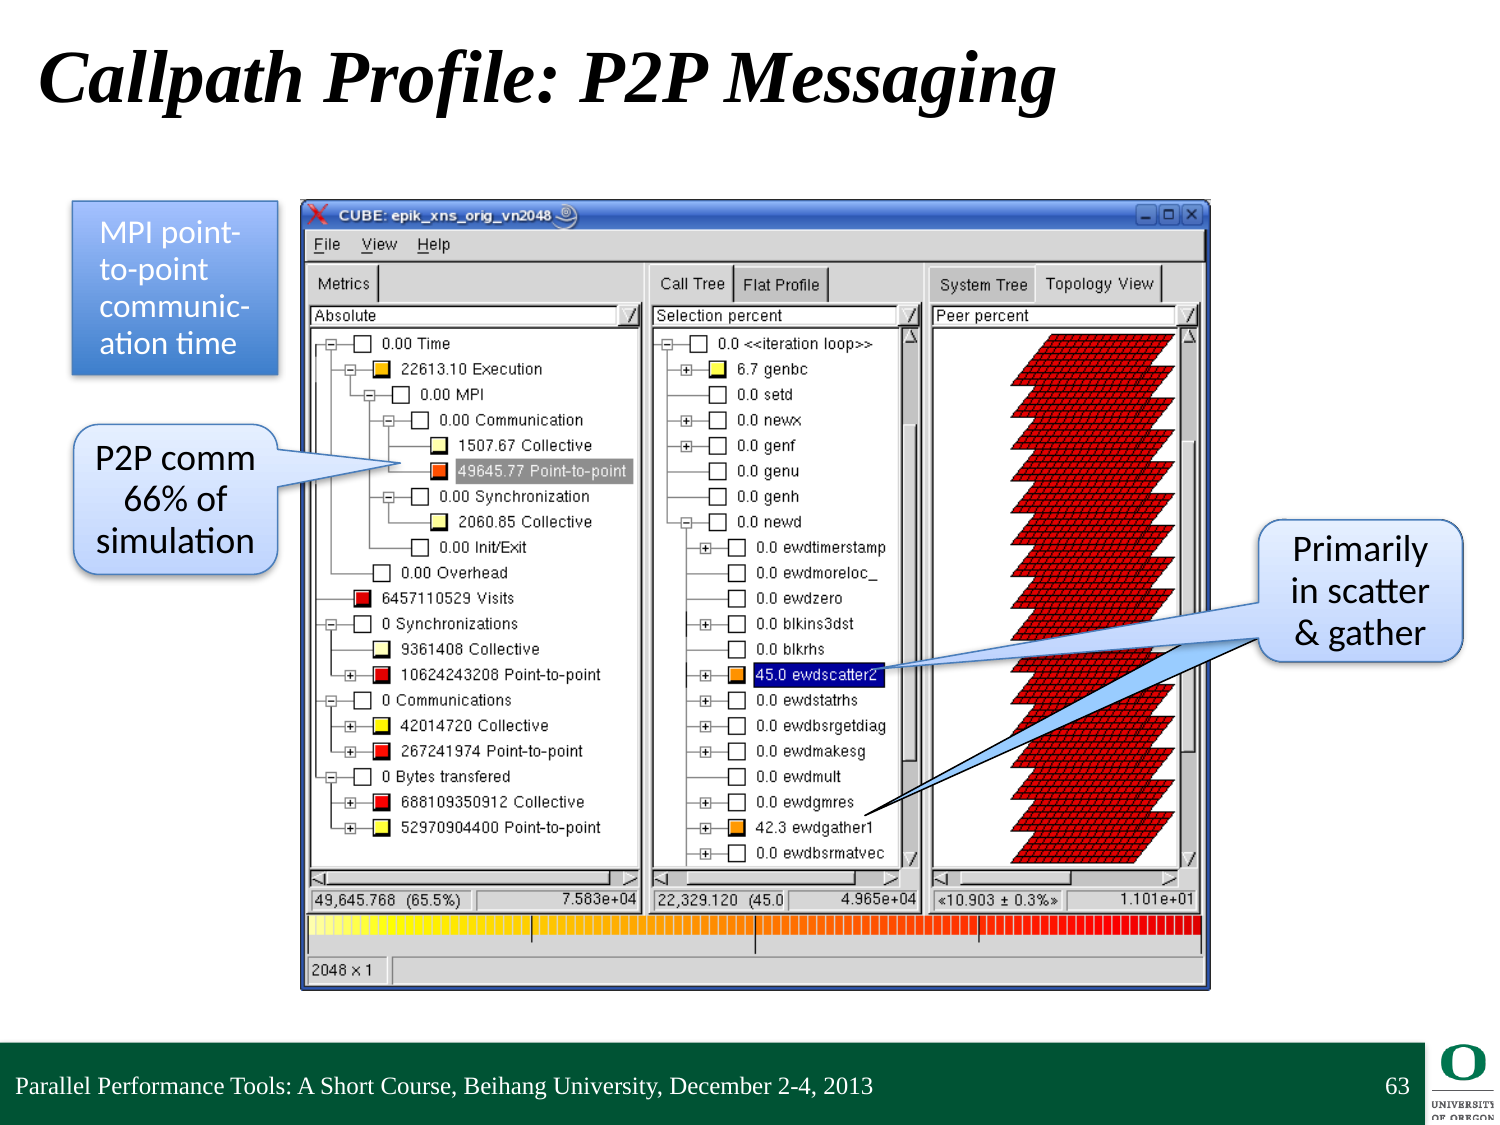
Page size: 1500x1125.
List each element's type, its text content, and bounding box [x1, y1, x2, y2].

text_box MPI point- to-point communic- ation time [71, 200, 279, 376]
picture [299, 199, 1211, 992]
slide_number 63 [1074, 1044, 1425, 1125]
title Callpath Profile: P2P Messaging [39, 0, 1500, 167]
text_box P2P comm 66% of simulation [72, 423, 294, 576]
footer Parallel Performance Tools: A Short Course, Beihang University, December 2-4, 2013 [0, 1044, 988, 1125]
text_box Primarily in scatter & gather [1216, 518, 1464, 663]
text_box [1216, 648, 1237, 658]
